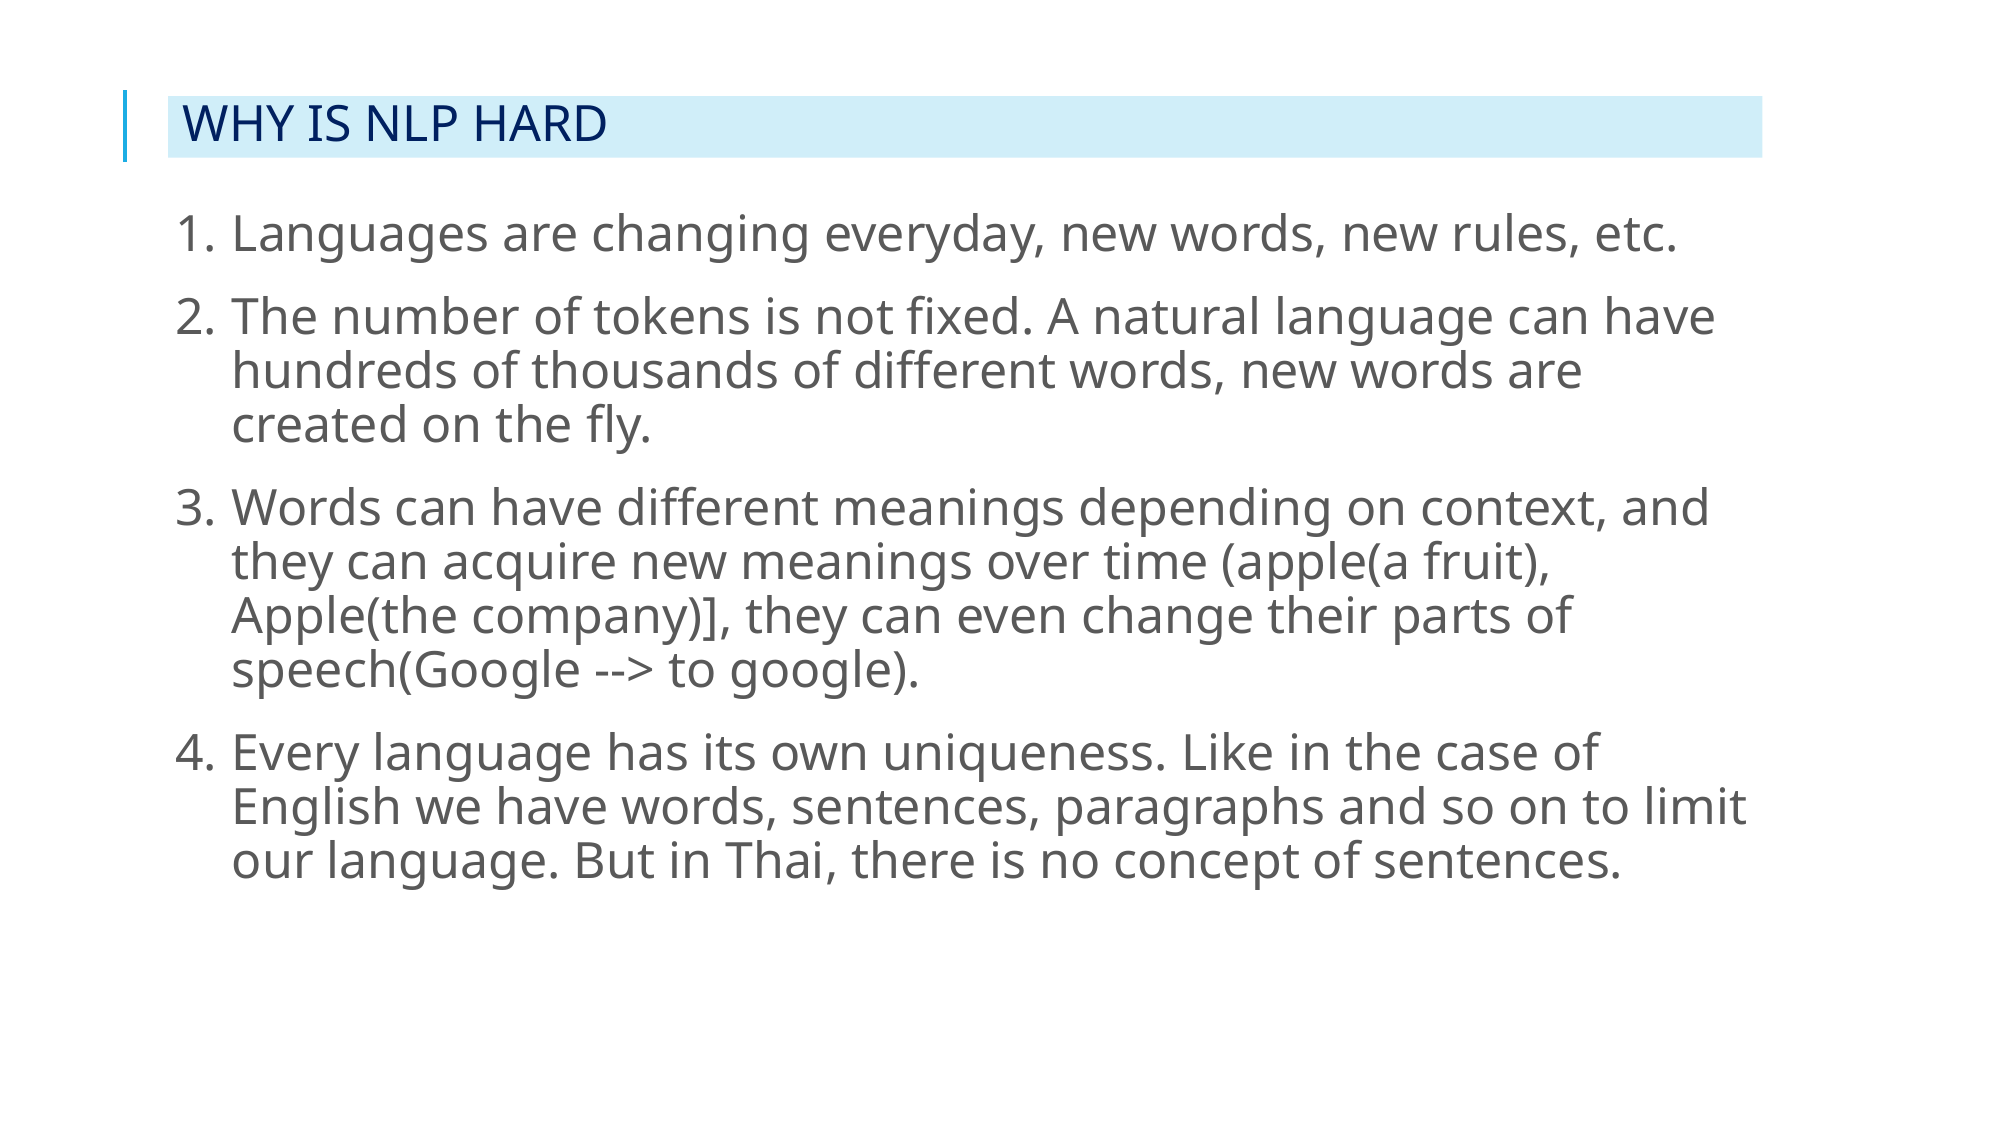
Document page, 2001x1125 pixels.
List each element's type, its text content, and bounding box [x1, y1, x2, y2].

title WHY IS NLP HARD [168, 96, 1763, 158]
list Languages are changing everyday, new words, new rules, etc. The number of tokens is not fixed. A natural language can have hundreds of thousands of different words, new words are created on the fly. Words can have different meanings depending on context, and they can acquire new meanings over time (apple(a fruit), Apple(the company)], they can even change their parts of speech(Google --> to google). Every language has its own uniqueness. Like in the case of English we have words, sentences, paragraphs and so on to limit our language. But in Thai, there is no concept of sentences. [168, 200, 1778, 1035]
